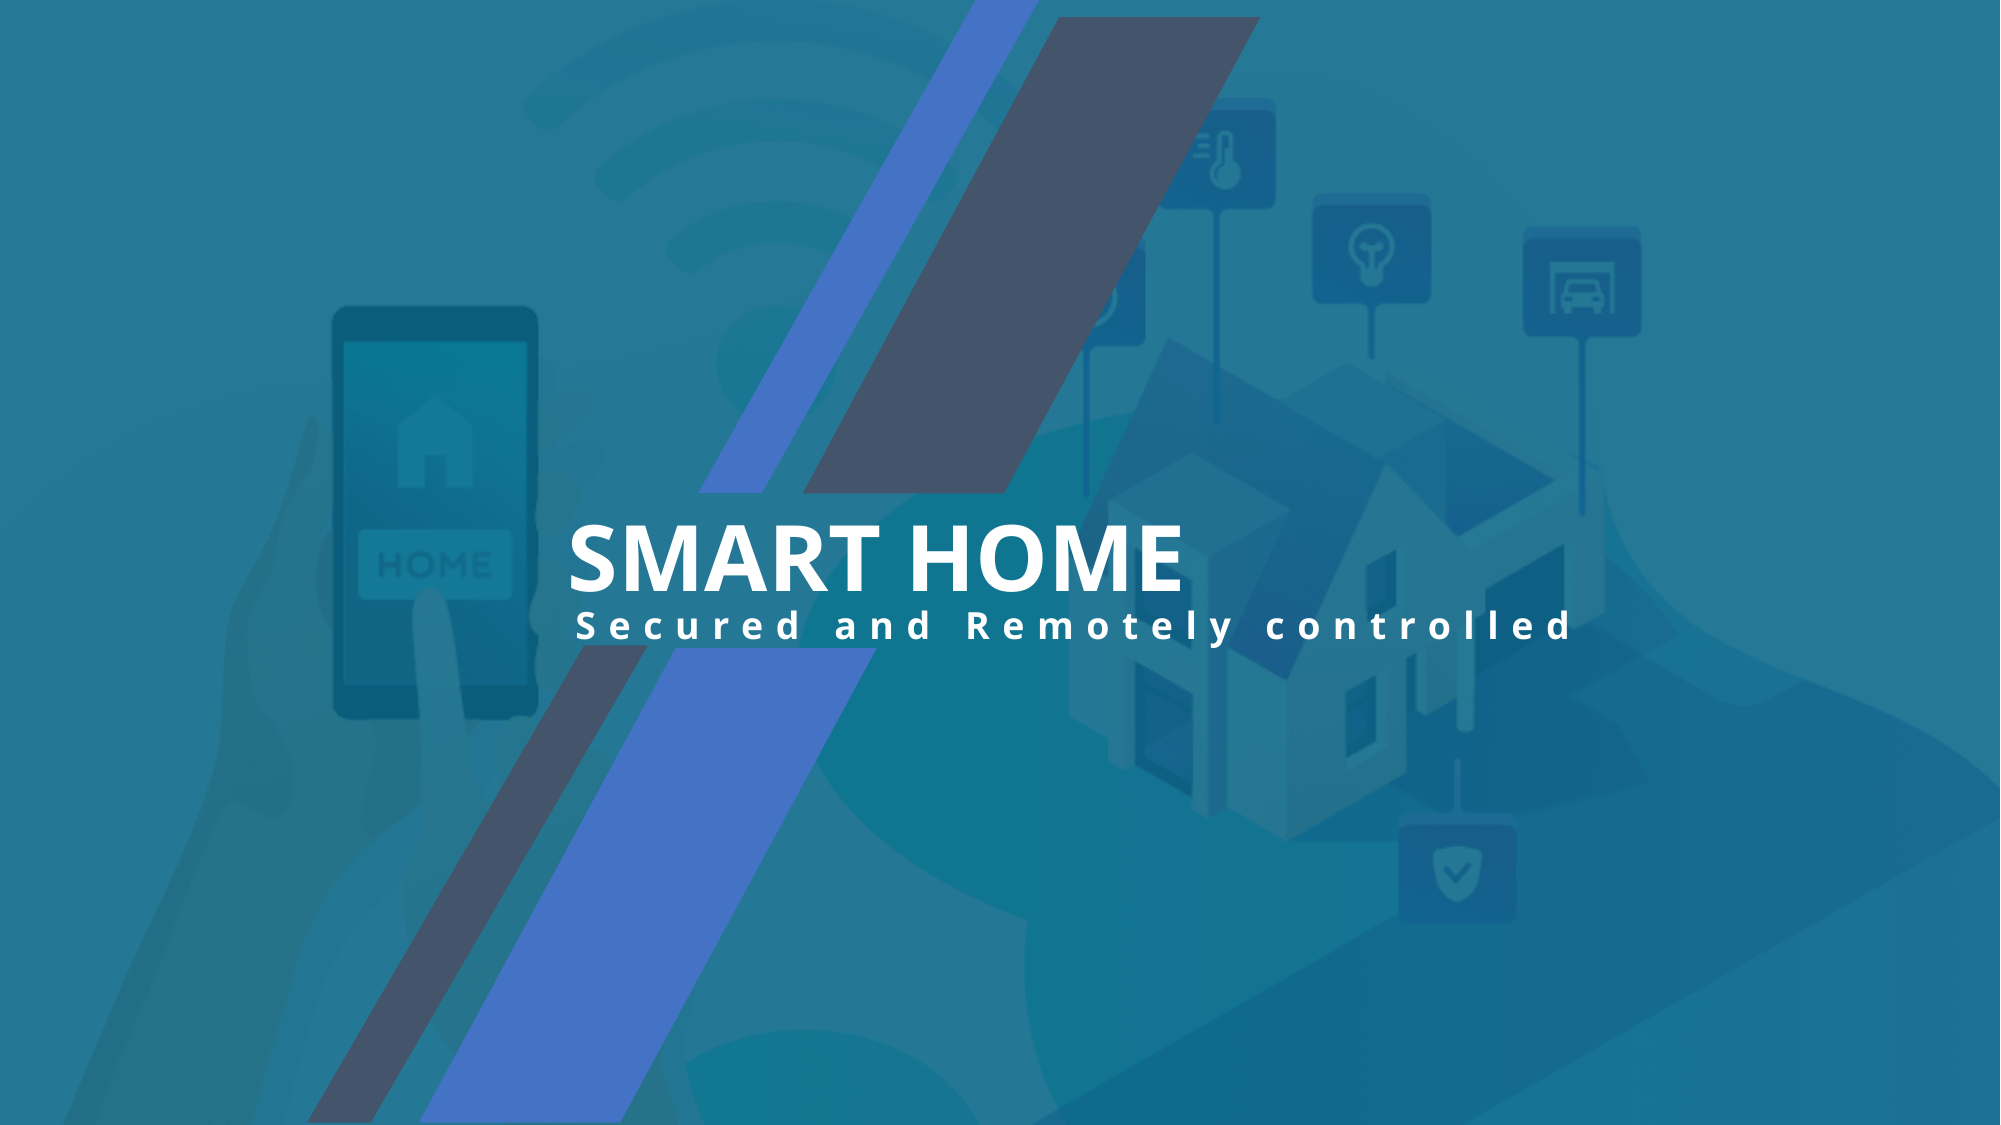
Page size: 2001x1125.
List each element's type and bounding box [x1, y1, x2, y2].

text_box [550, 492, 1597, 655]
text_box [698, 0, 1261, 492]
picture [0, 0, 2000, 1125]
text_box [306, 645, 877, 1123]
